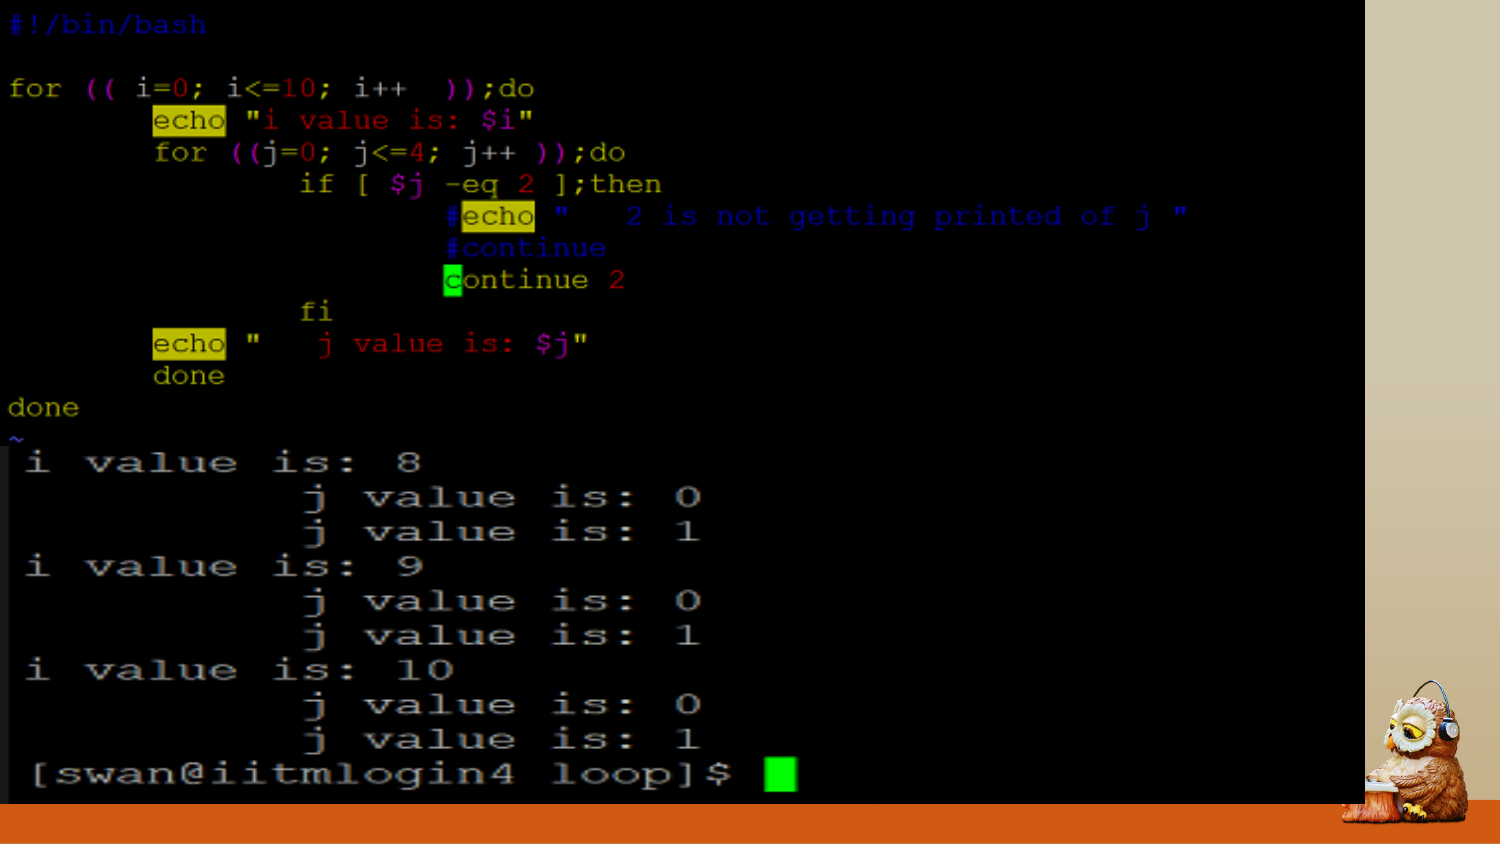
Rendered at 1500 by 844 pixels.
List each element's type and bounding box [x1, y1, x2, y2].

list [1365, 0, 1500, 800]
picture [0, 0, 1468, 826]
